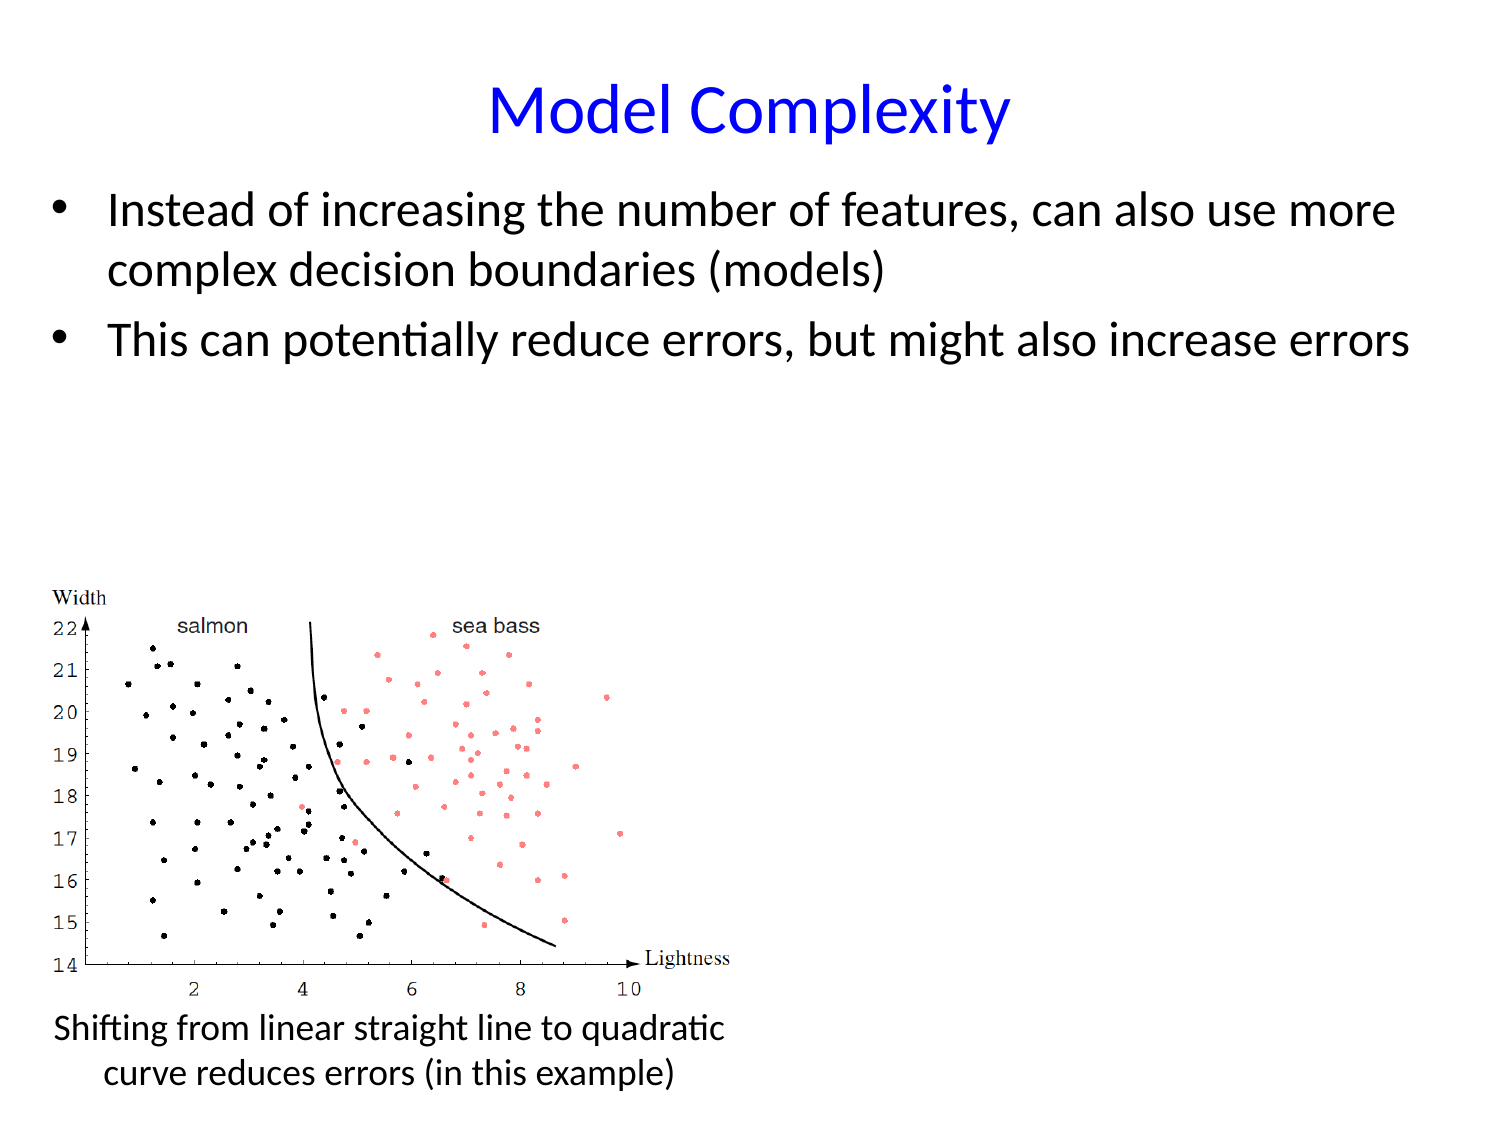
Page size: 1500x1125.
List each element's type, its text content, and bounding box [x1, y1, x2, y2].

list Instead of increasing the number of features, can also use more complex decision boundaries (models) This can potentially reduce errors, but might also increase errors [35, 168, 1458, 911]
picture [35, 581, 745, 1019]
text_box Shifting from linear straight line to quadratic curve reduces errors (in this example) [34, 1025, 745, 1101]
title Model Complexity [75, 11, 1425, 168]
